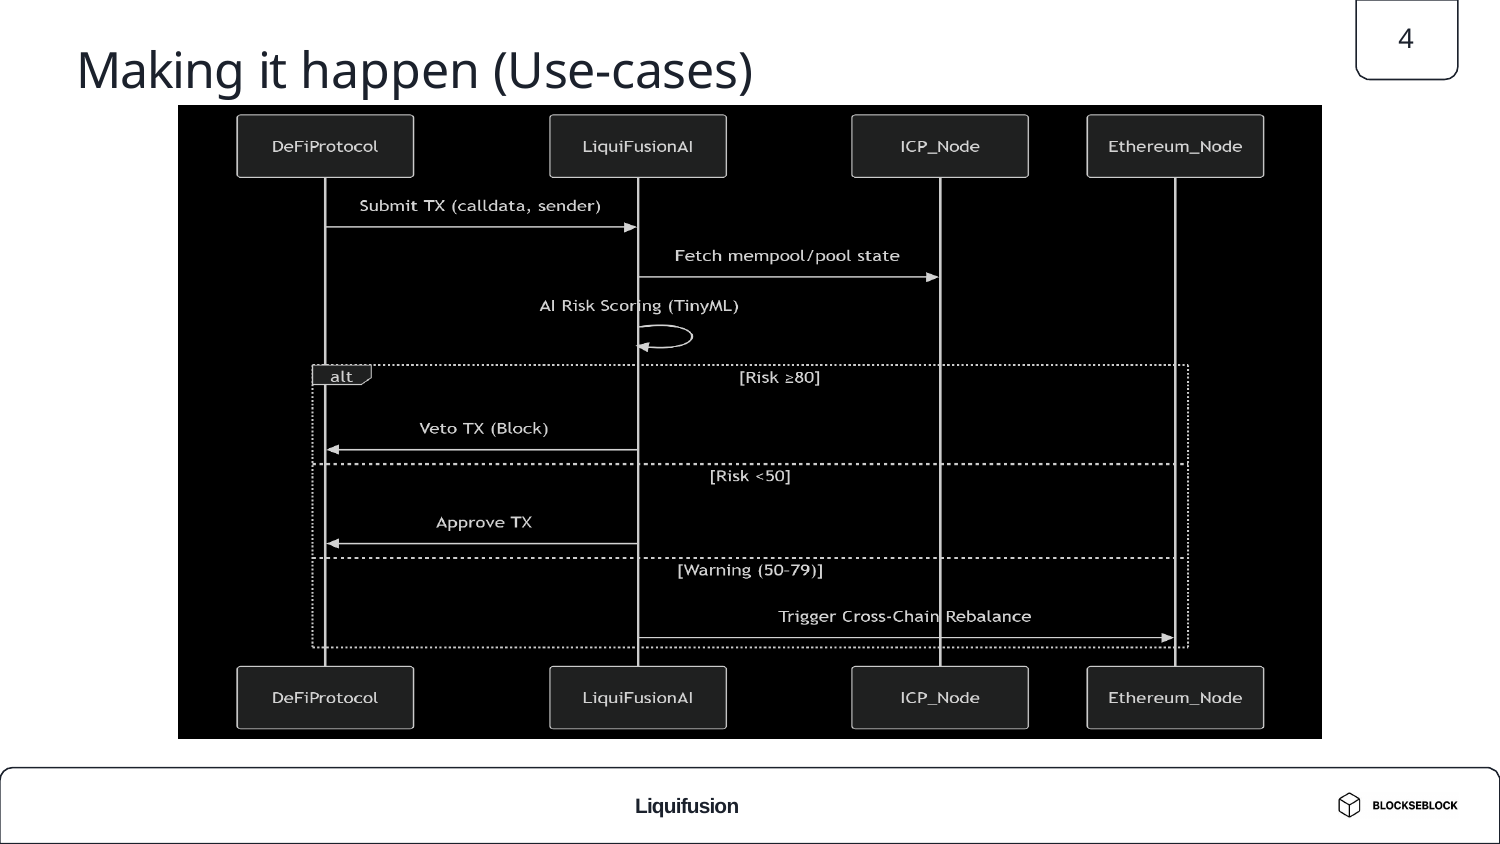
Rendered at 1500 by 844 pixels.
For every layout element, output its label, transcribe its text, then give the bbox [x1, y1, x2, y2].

picture [178, 105, 1322, 739]
picture [1338, 792, 1459, 819]
footer Liquifusion [633, 793, 831, 844]
text_box 4 [1396, 19, 1418, 54]
text_box [1356, 0, 1458, 80]
title Making it happen (Use-cases) [74, 36, 861, 180]
